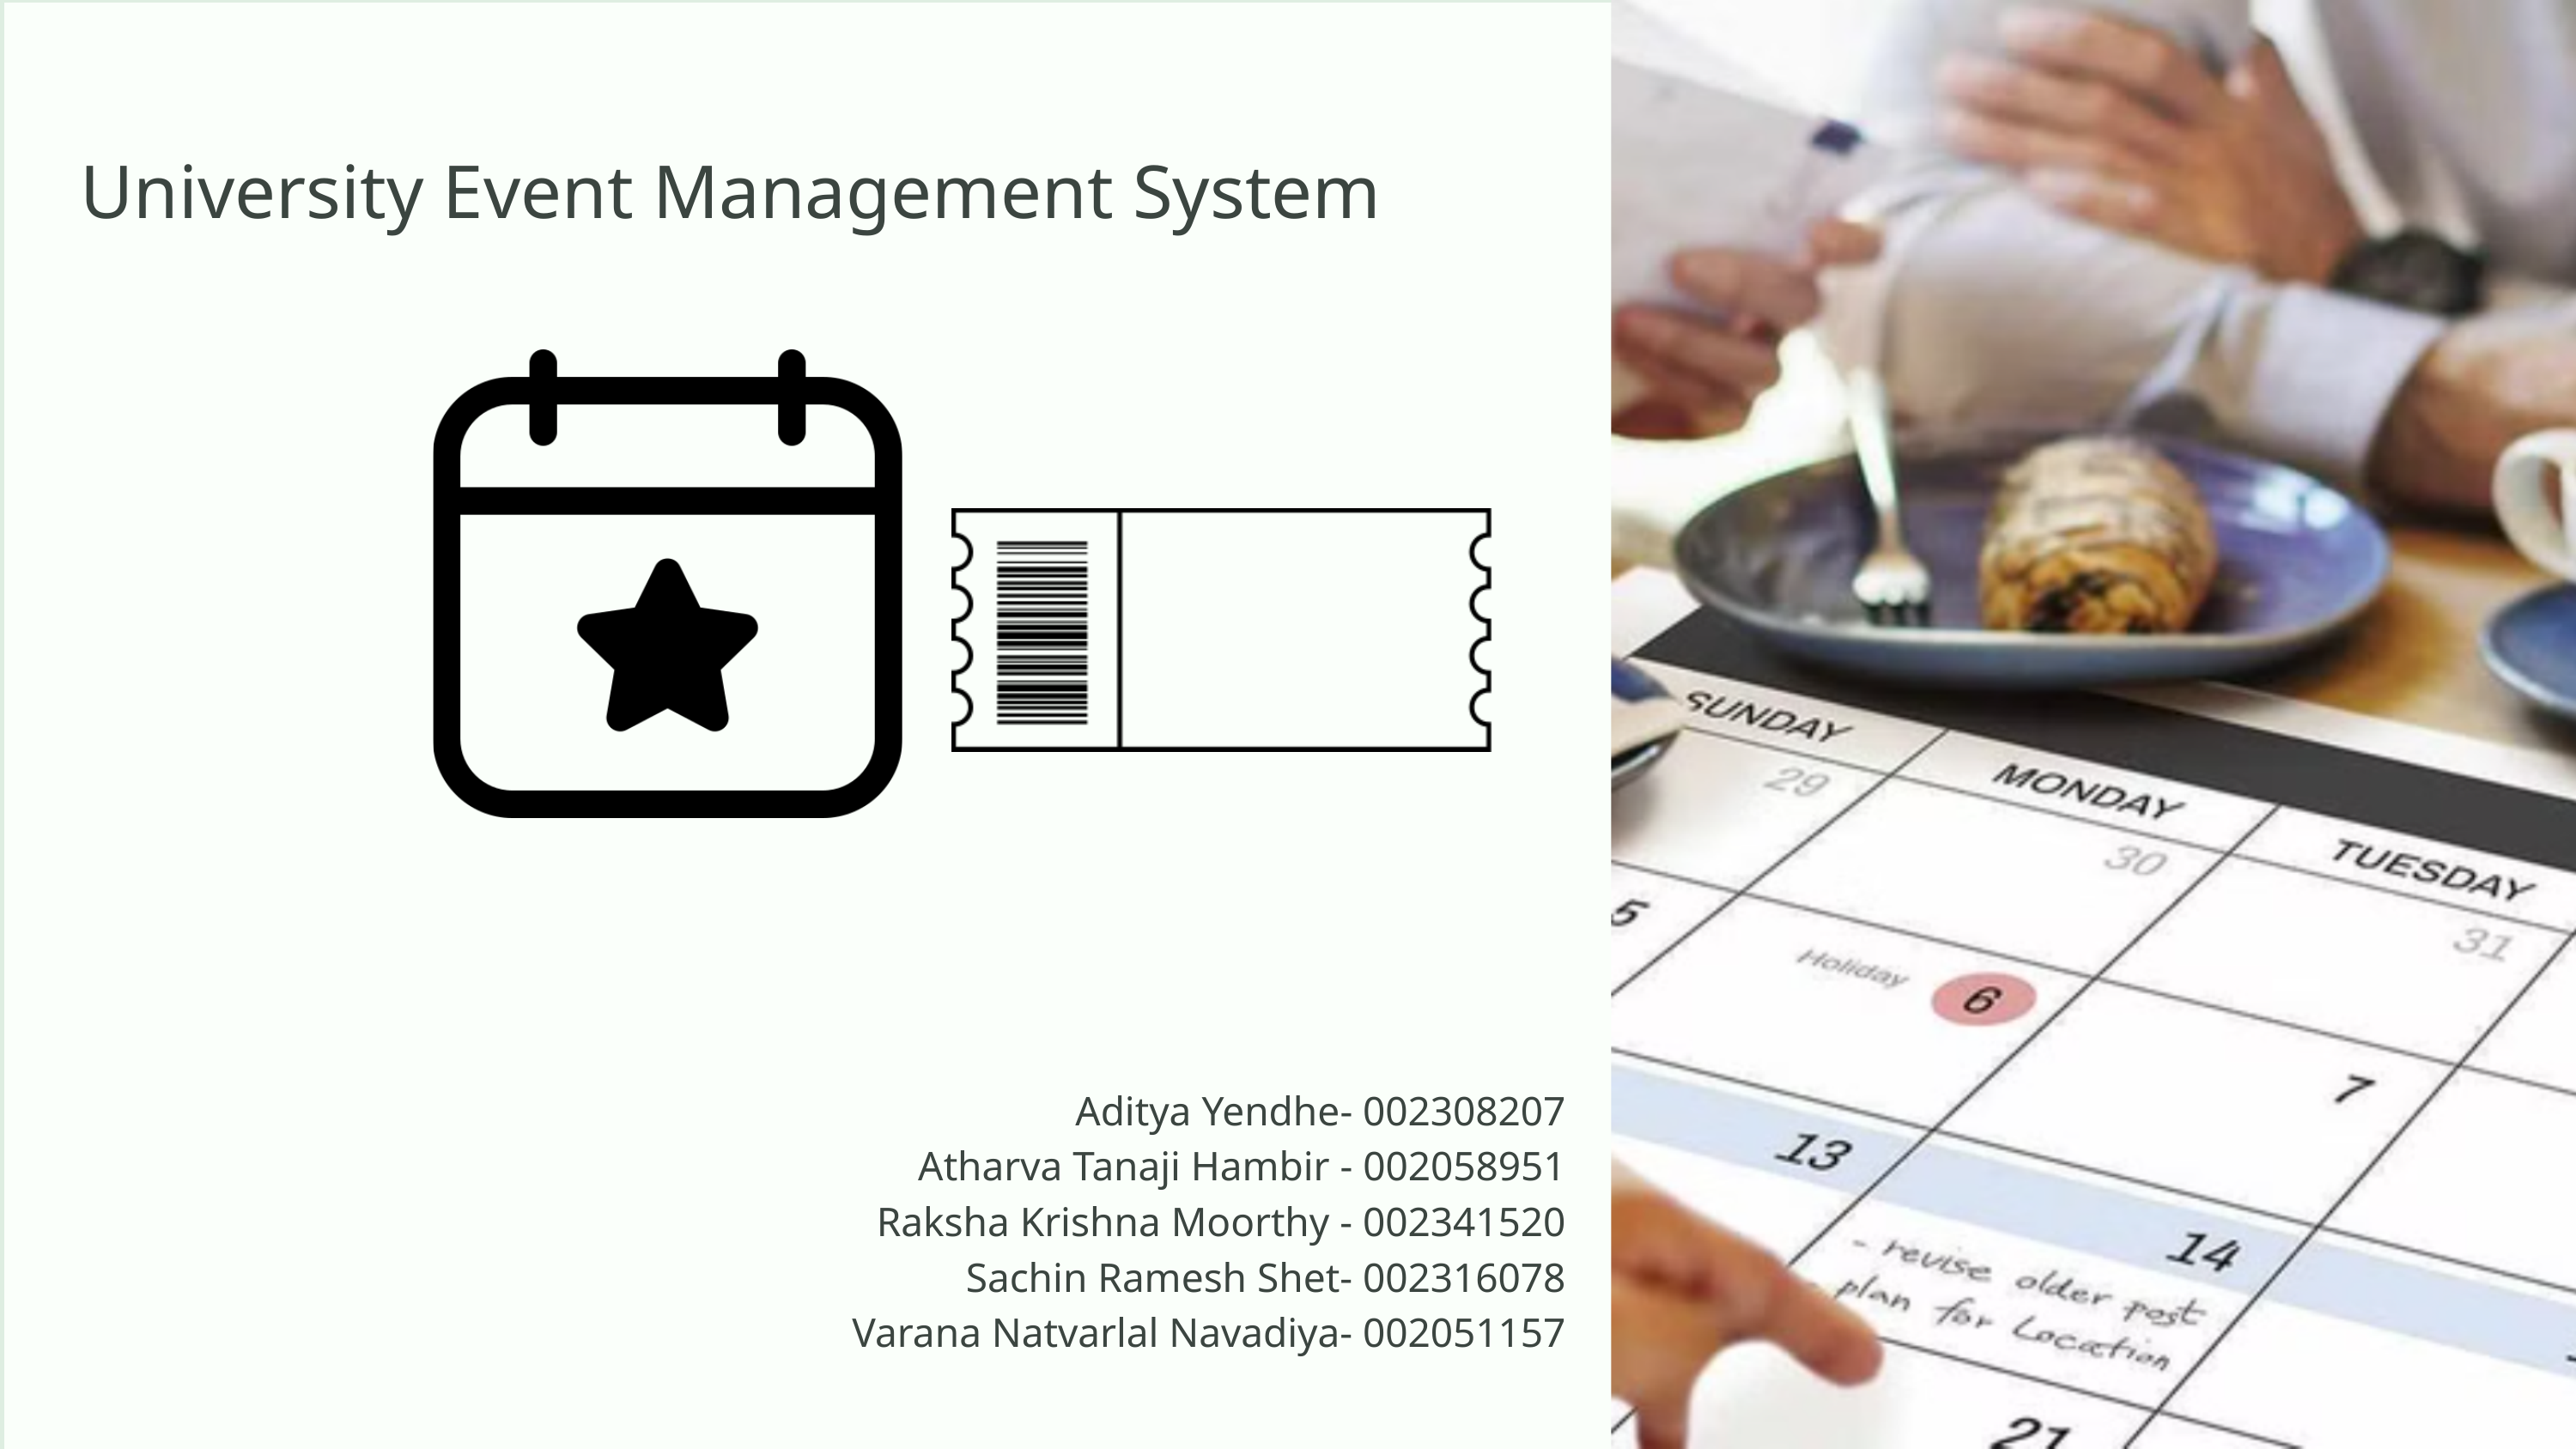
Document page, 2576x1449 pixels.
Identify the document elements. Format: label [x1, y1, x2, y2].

text_box [3, 2, 2576, 1449]
